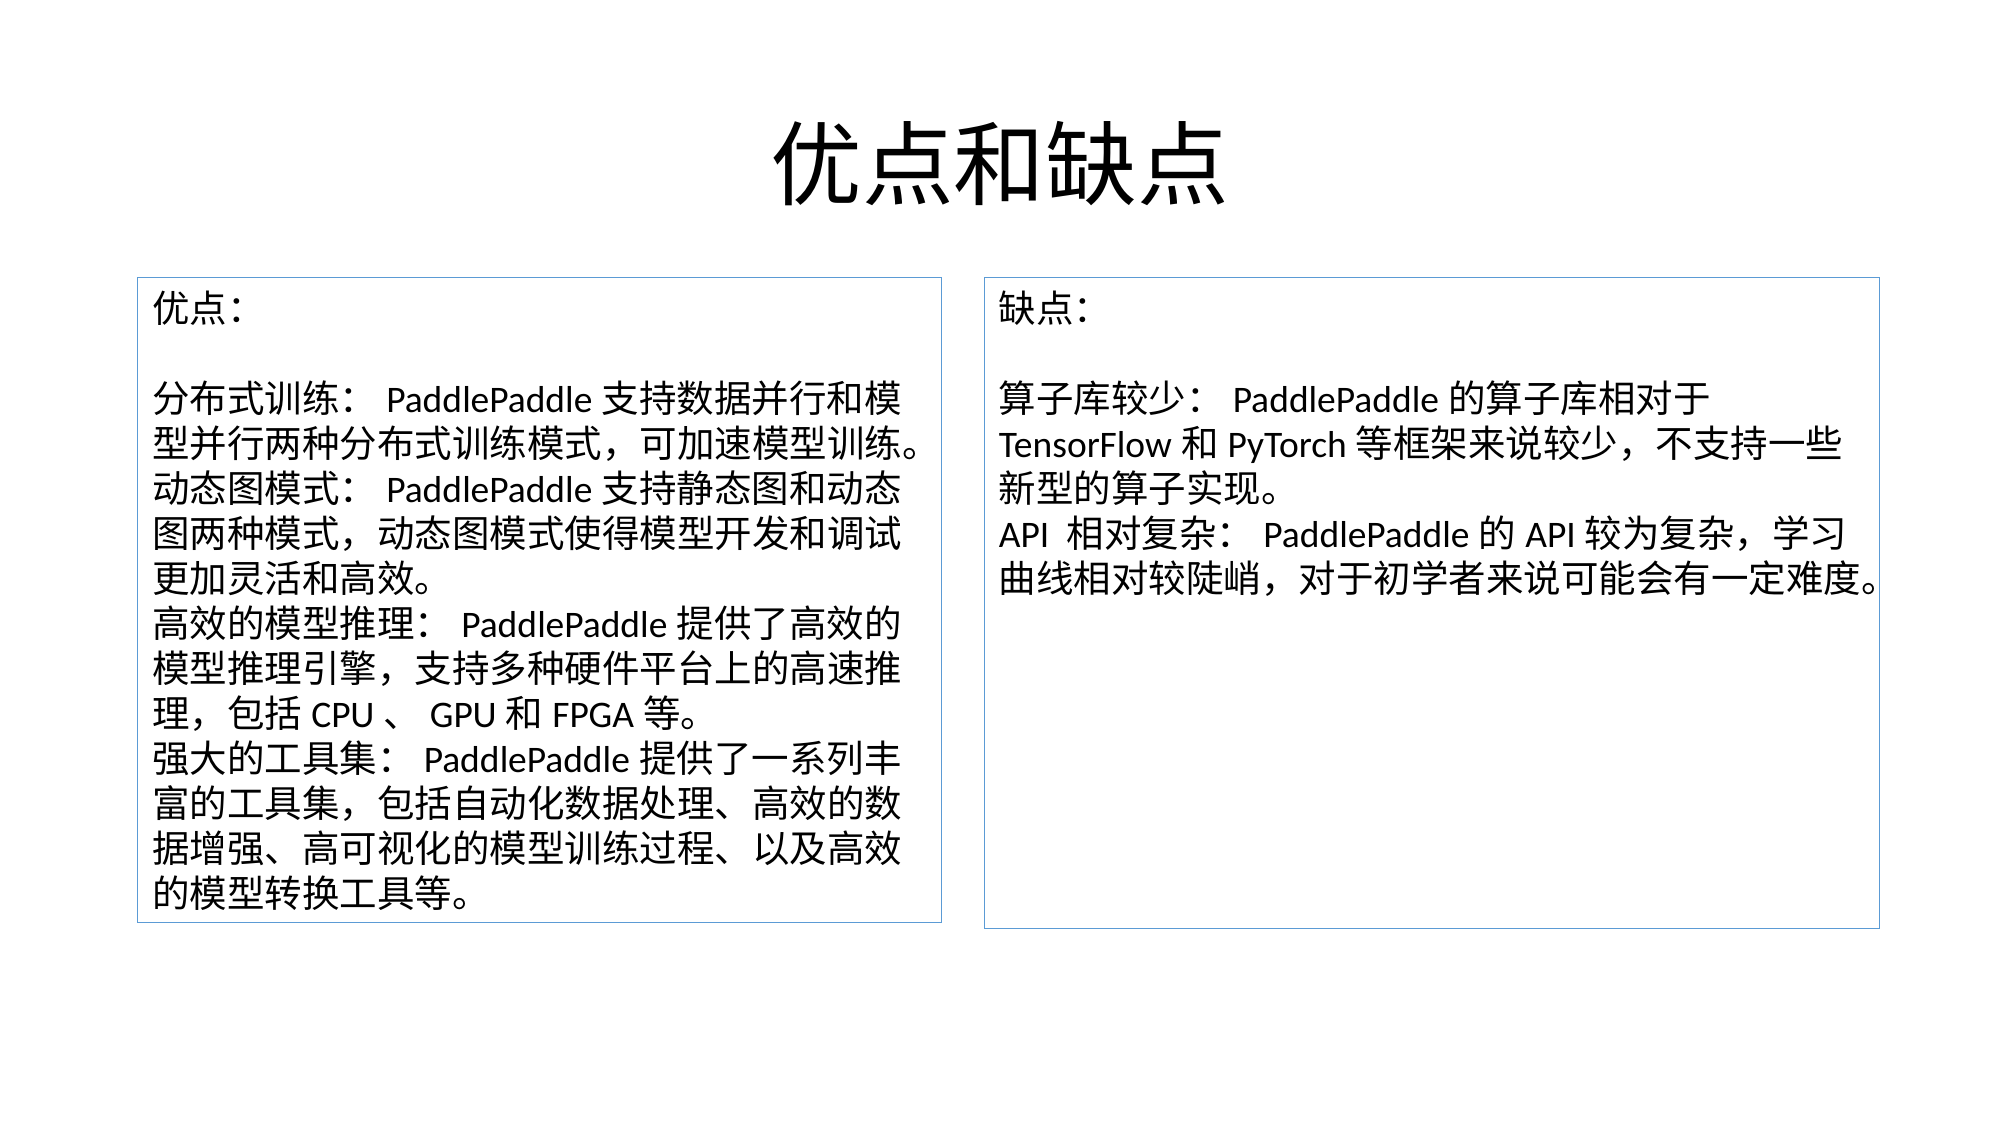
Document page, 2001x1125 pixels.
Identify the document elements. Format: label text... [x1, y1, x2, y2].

text_box 优点： 分布式训练：PaddlePaddle支持数据并行和模型并行两种分布式训练模式，可加速模型训练。 动态图模式：PaddlePaddle支持静态图和动态图两种模式，动态图模式使得模型开发和调试更加灵活和高效。 高效的模型推理：PaddlePaddle提供了高效的模型推理引擎，支持多种硬件平台上的高速推理，包括CPU、GPU和FPGA等。 强大的工具集：PaddlePaddle提供了一系列丰富的工具集，包括自动化数据处理、高效的数据增强、高可视化的模型训练过程、以及高效的模型转换工具等。 [137, 277, 942, 923]
text_box 缺点： 算子库较少：PaddlePaddle的算子库相对于TensorFlow和PyTorch等框架来说较少，不支持一些新型的算子实现。 API 相对复杂：PaddlePaddle的API较为复杂，学习曲线相对较陡峭，对于初学者来说可能会有一定难度。 [984, 277, 1880, 929]
title 优点和缺点 [137, 59, 1863, 278]
